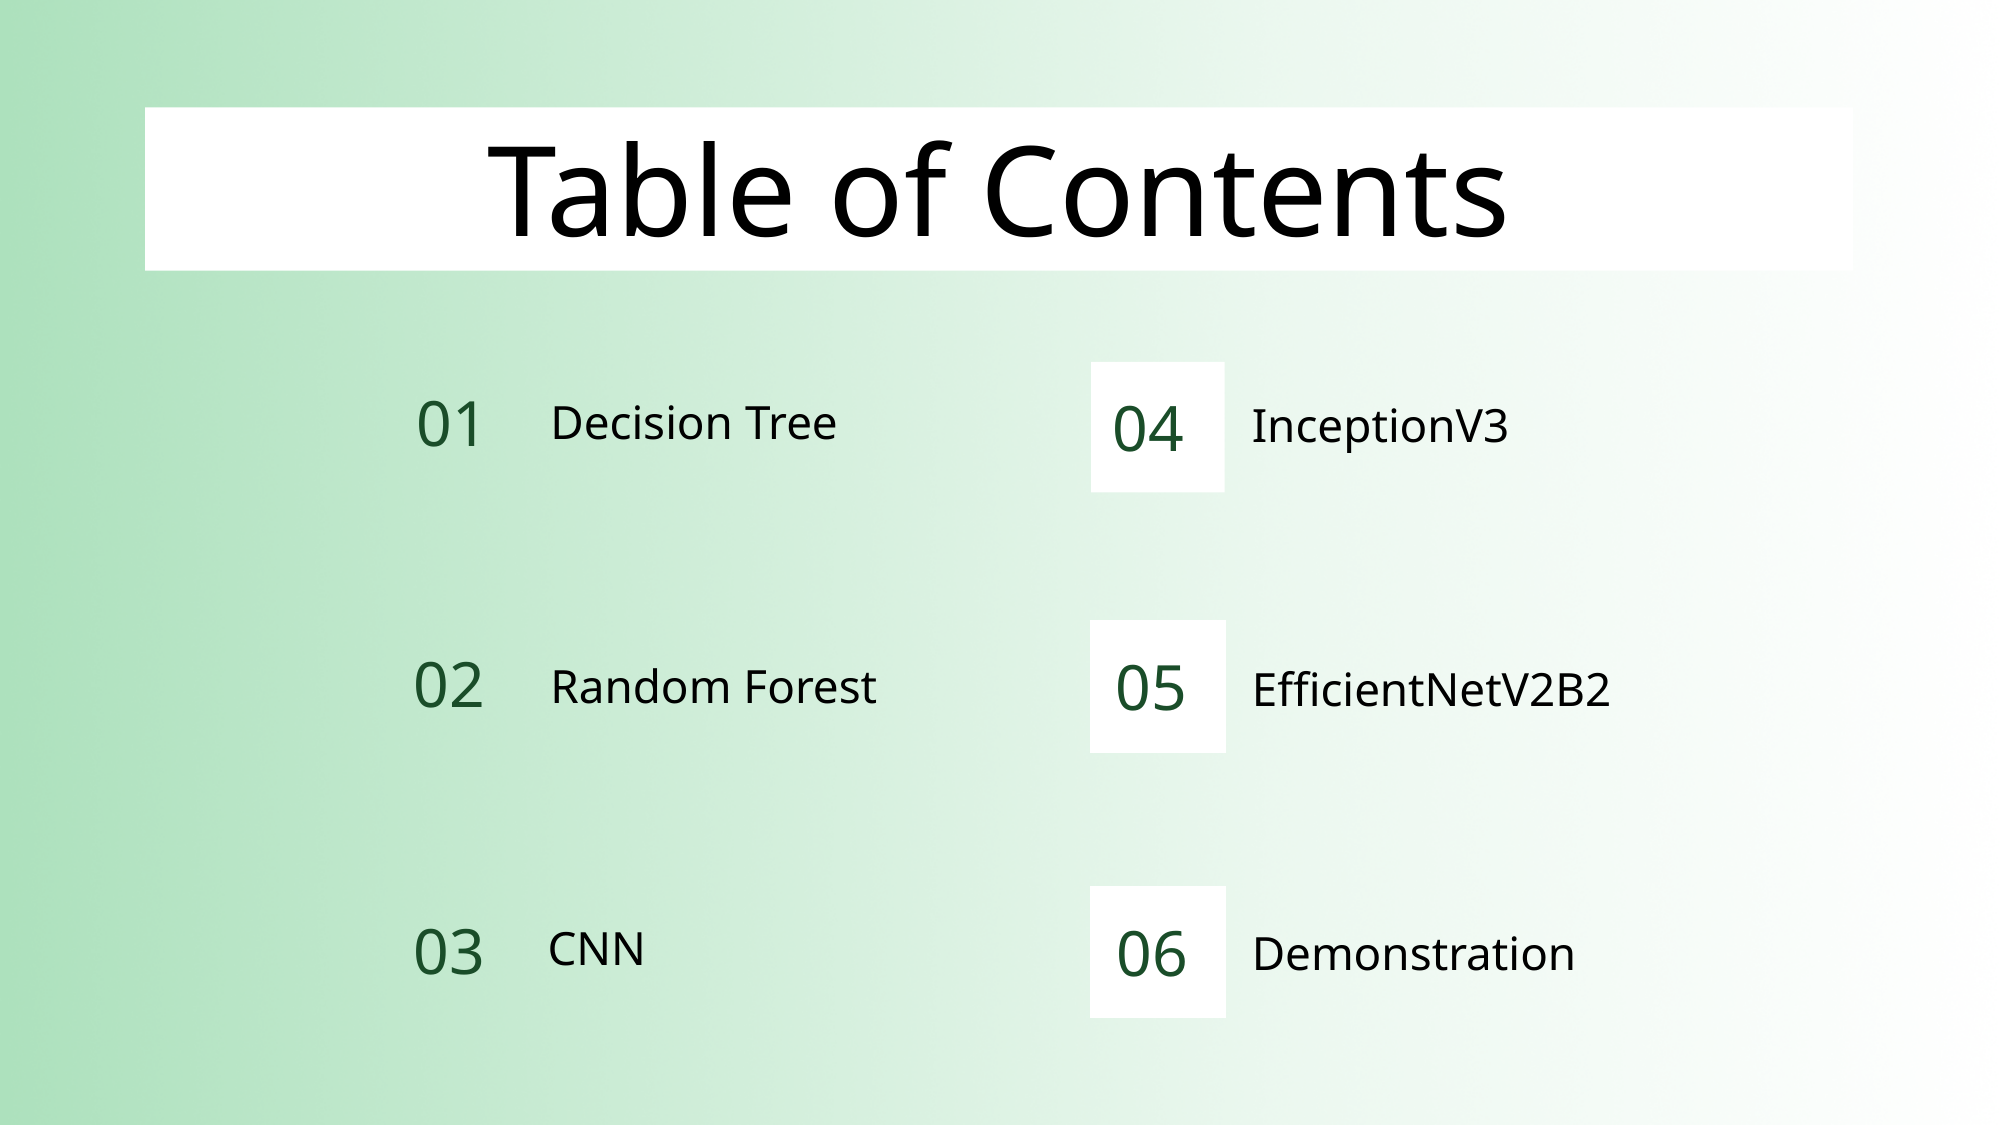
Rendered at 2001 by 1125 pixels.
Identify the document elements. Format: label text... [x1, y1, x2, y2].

title Table of Contents [145, 107, 1853, 271]
text_box InceptionV3 [1237, 395, 1709, 464]
text_box 06 [1102, 915, 1222, 989]
list Decision Tree [535, 392, 1008, 461]
list 02 [399, 646, 513, 720]
list 03 [399, 913, 513, 987]
text_box EfficientNetV2B2 [1237, 659, 1709, 728]
text_box [1091, 886, 1225, 1018]
list 01 [402, 384, 516, 459]
text_box 05 [1101, 649, 1215, 723]
text_box 04 [1098, 390, 1218, 464]
picture [0, 0, 2001, 1125]
list Random Forest [535, 656, 1008, 725]
text_box Demonstration [1237, 923, 1709, 992]
list CNN [532, 918, 1005, 986]
text_box [1091, 621, 1225, 752]
text_box [1091, 361, 1225, 493]
